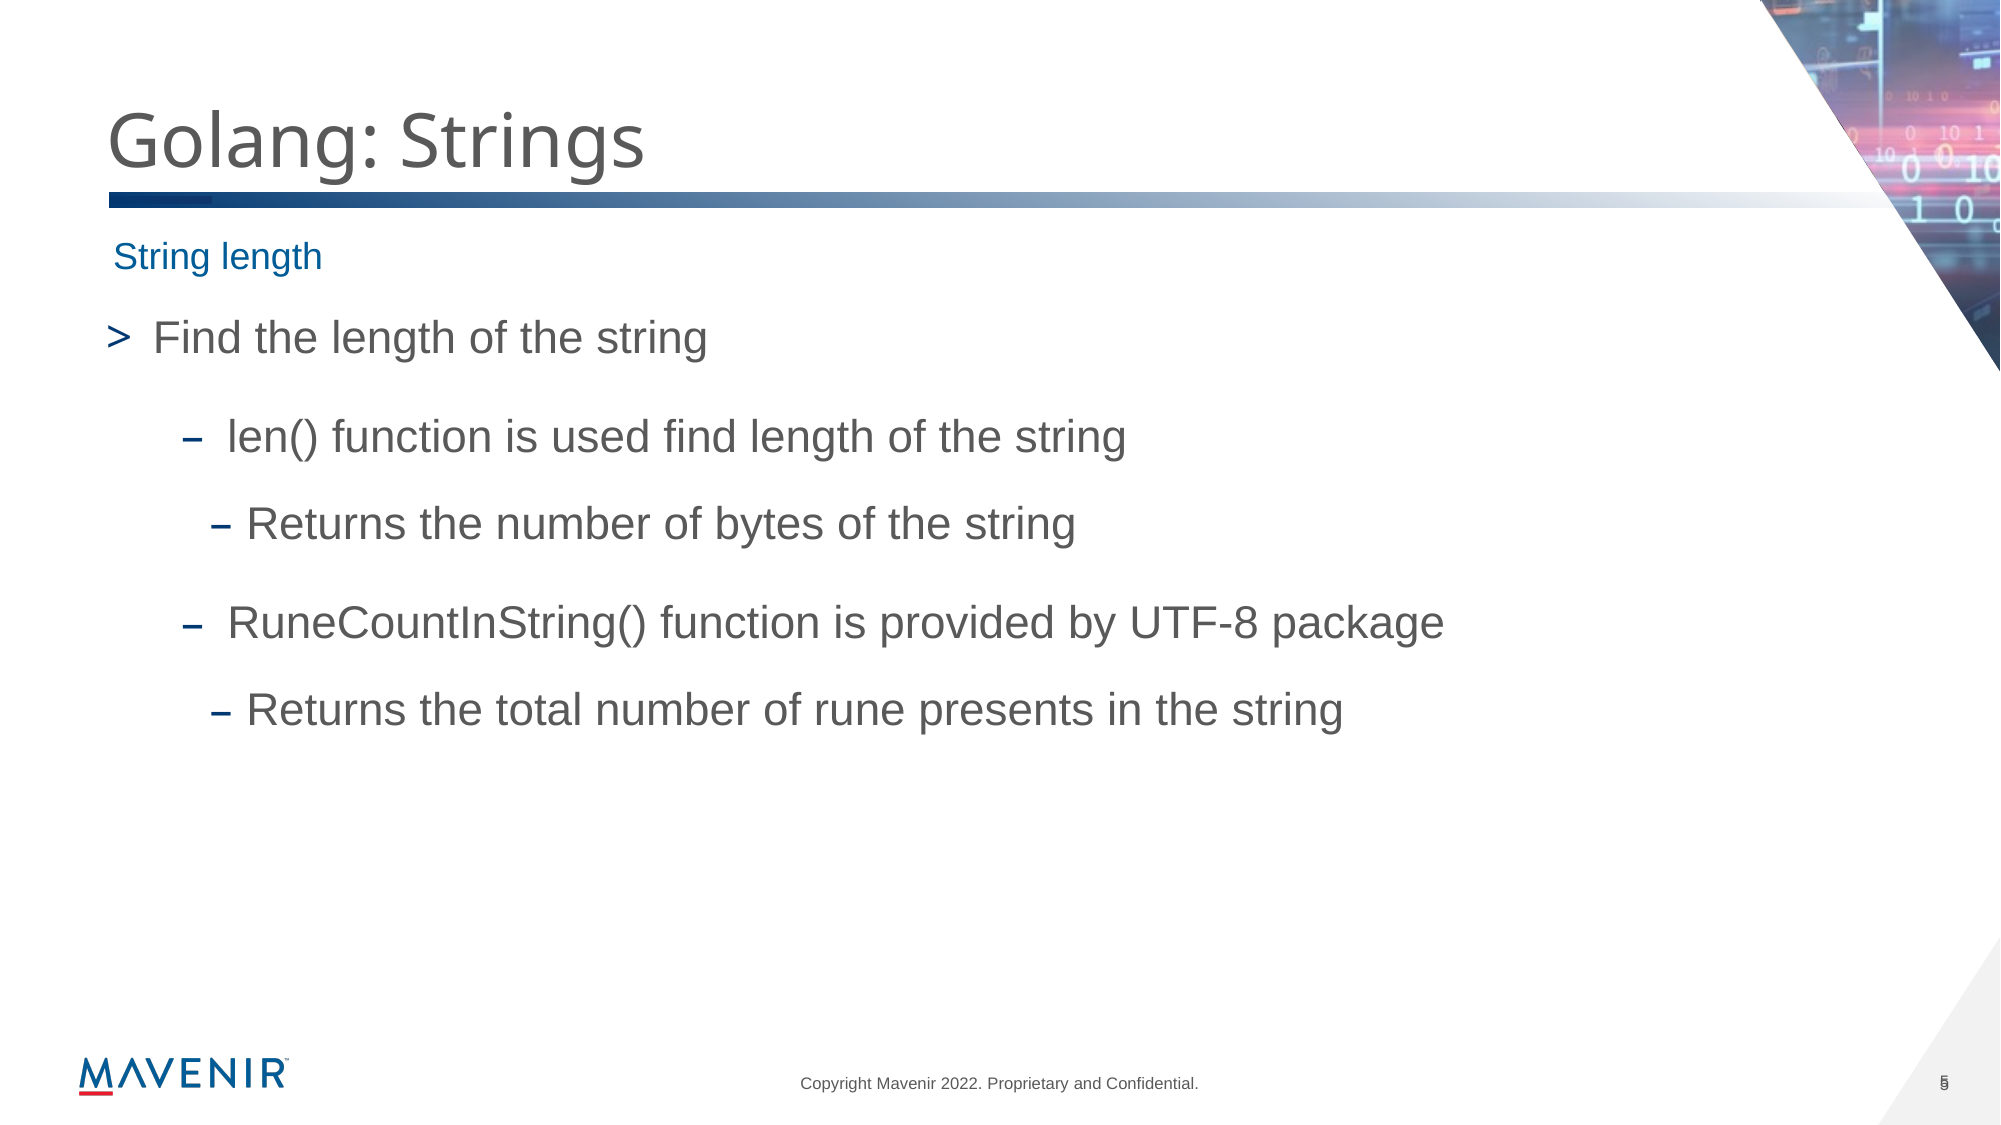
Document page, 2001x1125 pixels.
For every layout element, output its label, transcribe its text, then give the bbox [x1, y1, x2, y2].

picture [73, 1054, 291, 1099]
text_box [108, 191, 1916, 208]
list String length [98, 229, 1915, 284]
list Find the length of the string len() function is used find length of the string Returns the number of bytes of the string RuneCountInString() function is provided by UTF-8 package Returns the total number of rune presents in the string [91, 300, 1950, 981]
text_box 5 [1924, 1056, 2000, 1102]
title Golang: Strings [91, 33, 1951, 184]
picture [1760, 0, 2000, 372]
